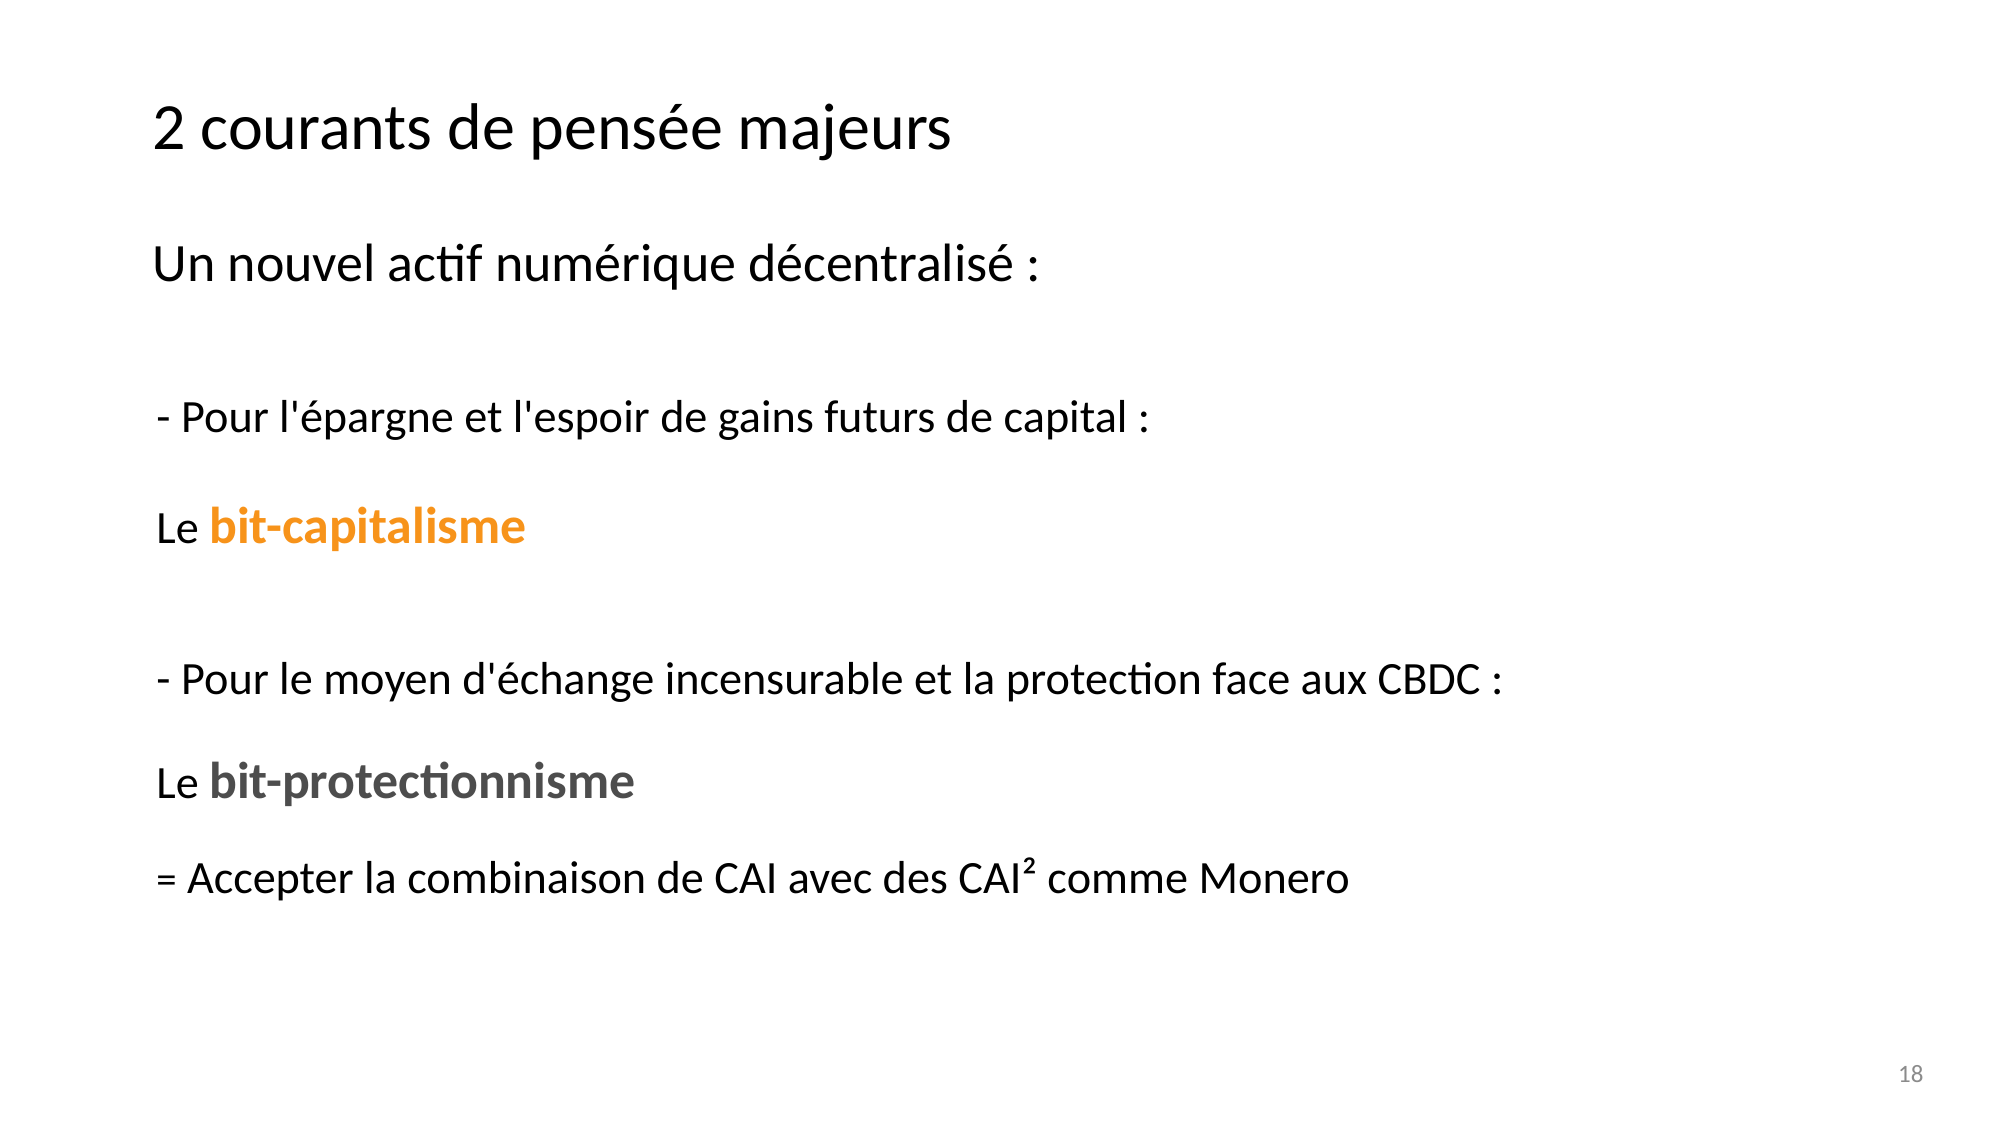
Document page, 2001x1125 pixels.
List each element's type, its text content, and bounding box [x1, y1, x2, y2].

title 2 courants de pensée majeurs Un nouvel actif numérique décentralisé : [137, 84, 1795, 302]
slide_number 18 [1488, 1042, 1939, 1103]
text_box - Pour l'épargne et l'espoir de gains futurs de capital : Le bit-capitalisme - Pour le moyen d'échange incensurable et la protection face aux CBDC : Le bit-protectionnisme = Accepter la combinaison de CAI avec des CAI² comme Monero [141, 385, 1859, 915]
